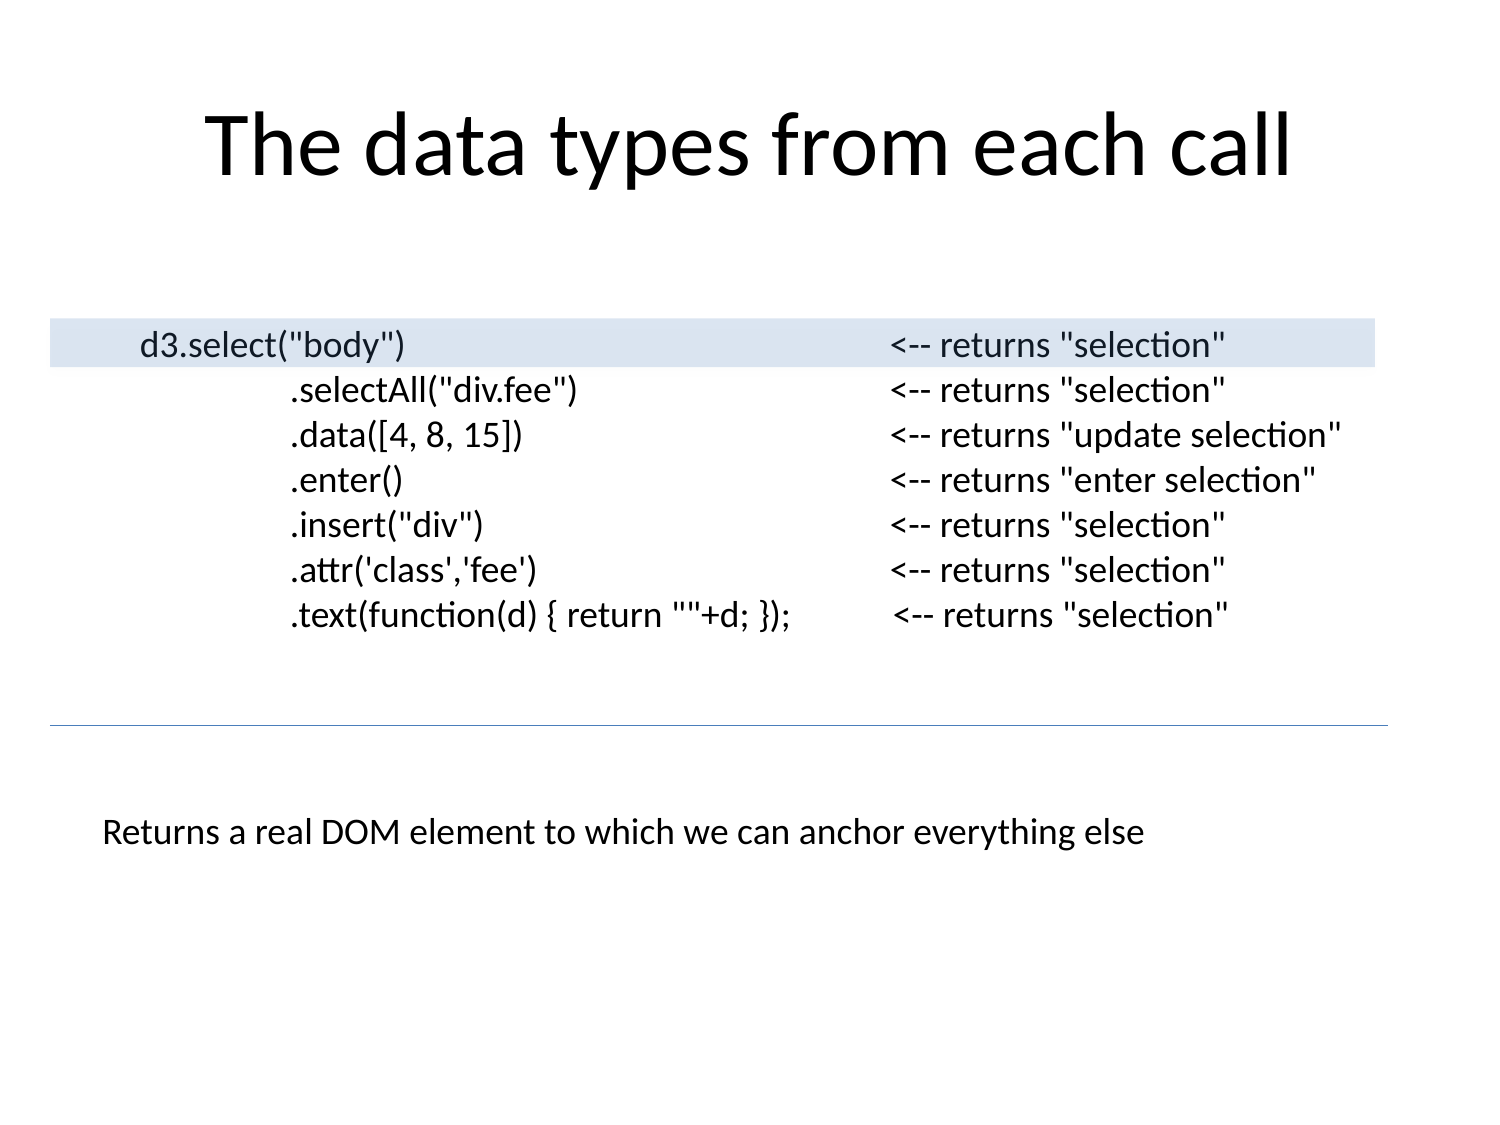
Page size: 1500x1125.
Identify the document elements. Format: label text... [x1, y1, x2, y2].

text_box [48, 316, 1377, 369]
title The data types from each call [75, 45, 1425, 233]
text_box d3.select("body") <-- returns "selection" .selectAll("div.fee") <-- returns "selection" .data([4, 8, 15]) <-- returns "update selection" .enter() <-- returns "enter selection" .insert("div") <-- returns "selection" .attr('class','fee') <-- returns "selection" .text(function(d) { return ""+d; }); <-- returns "selection" [124, 312, 1400, 643]
text_box Returns a real DOM element to which we can anchor everything else [87, 799, 1338, 860]
